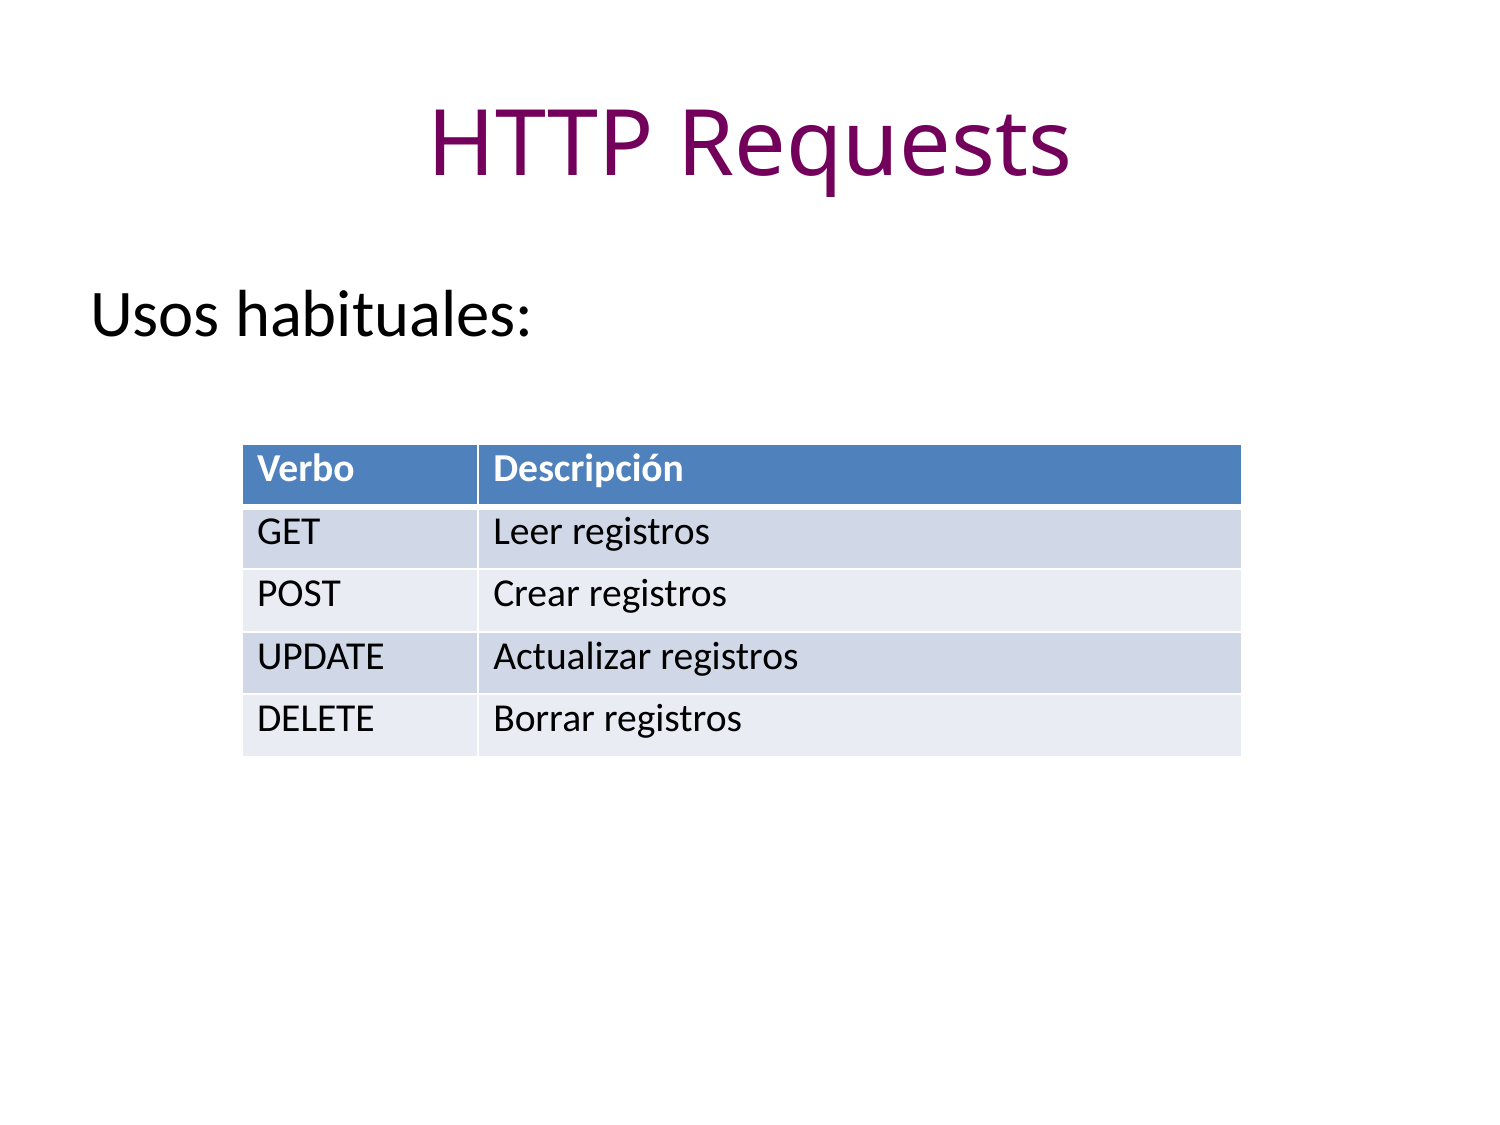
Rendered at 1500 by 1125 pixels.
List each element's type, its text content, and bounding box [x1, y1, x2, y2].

table_cell GET [243, 510, 477, 568]
list Usos habituales: [75, 262, 1425, 1005]
title HTTP Requests [75, 45, 1425, 233]
table_cell POST [243, 570, 477, 631]
table_cell UPDATE [243, 633, 477, 693]
table_cell Crear registros [479, 570, 1241, 631]
table_cell Borrar registros [479, 695, 1241, 756]
table_cell Leer registros [479, 510, 1241, 568]
table_header Verbo [243, 445, 477, 504]
table_header Descripción [479, 445, 1241, 504]
table_cell Actualizar registros [479, 633, 1241, 693]
table_cell DELETE [243, 695, 477, 756]
